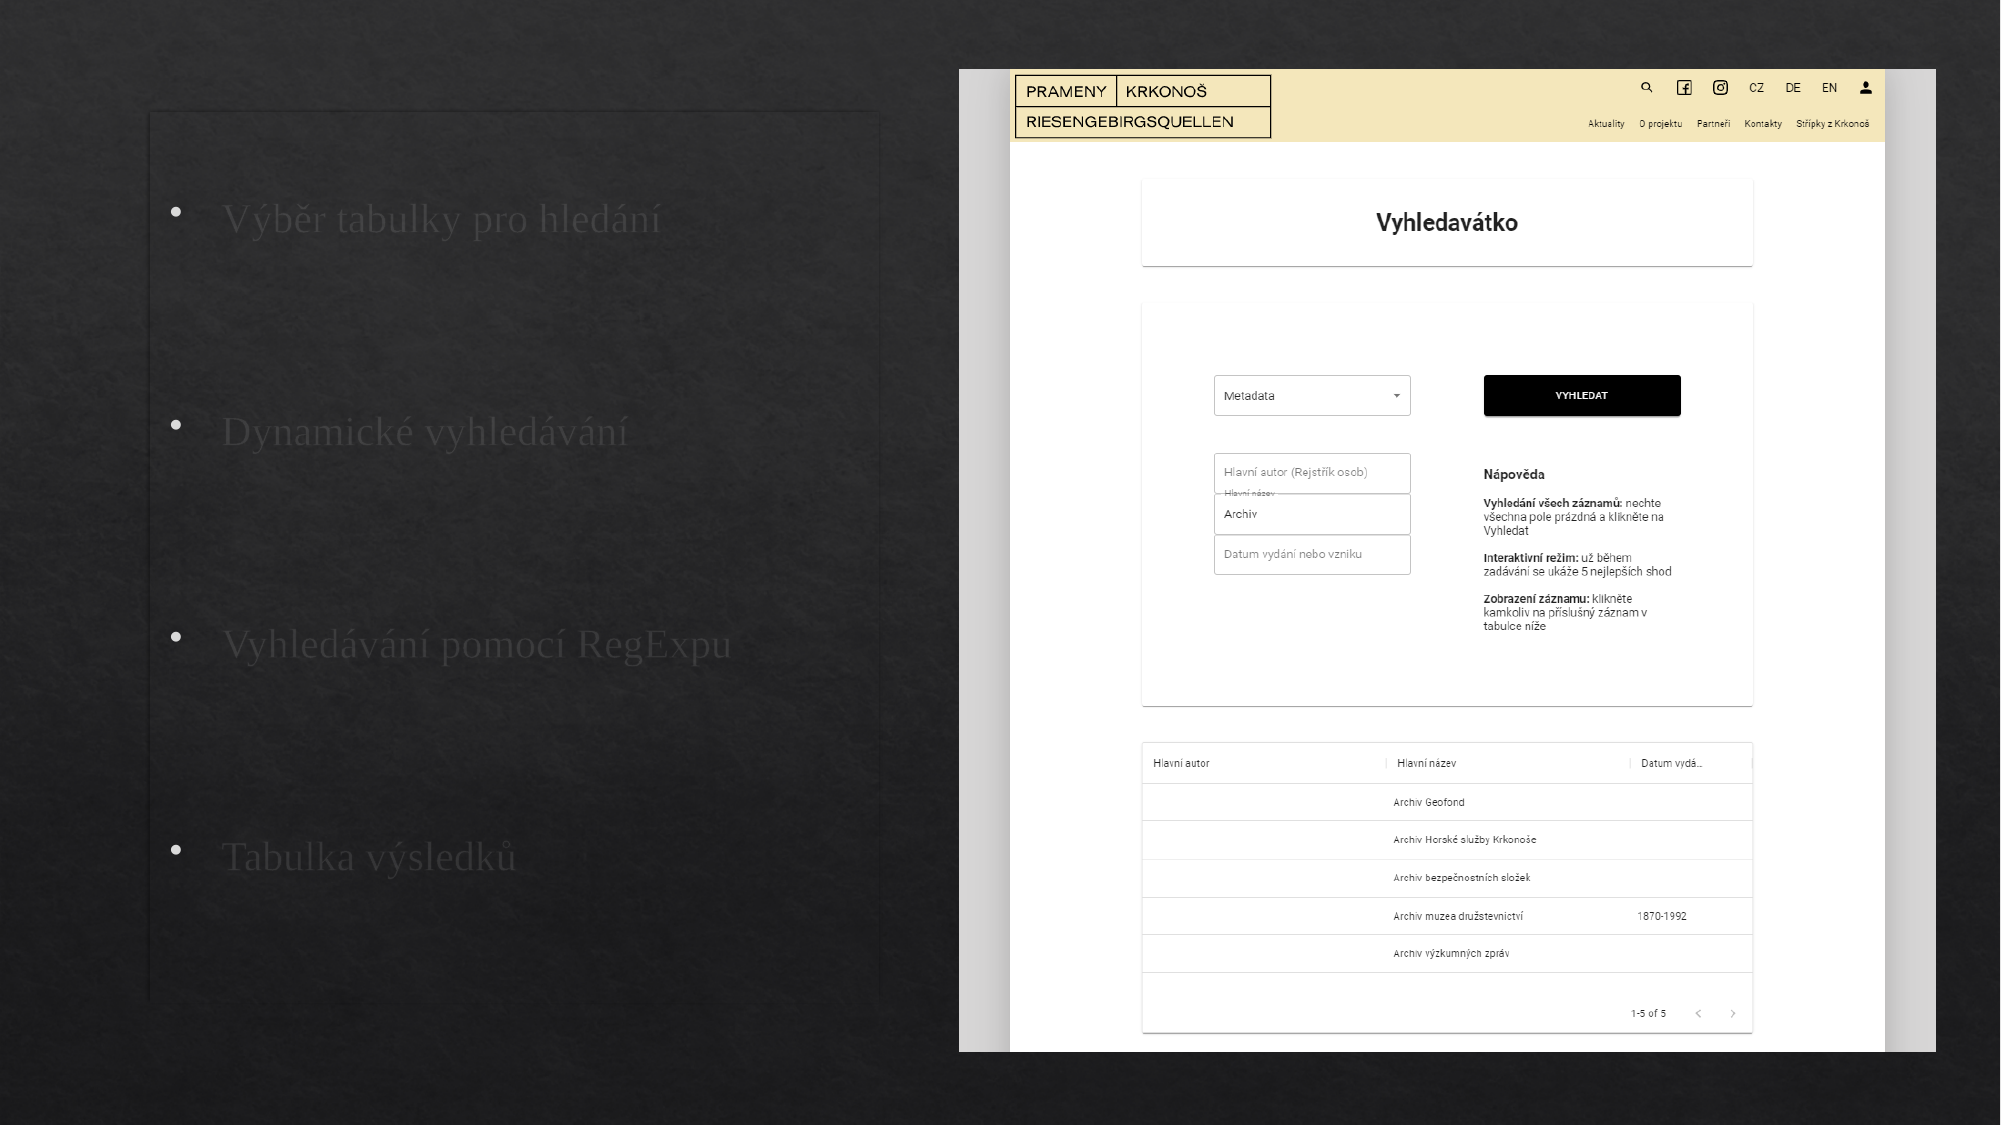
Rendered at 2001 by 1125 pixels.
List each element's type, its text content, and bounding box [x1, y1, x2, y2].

picture [959, 69, 1936, 1052]
list Výběr tabulky pro hledání Dynamické vyhledávání Vyhledávání pomocí RegExpu Tabulka výsledků [149, 112, 880, 1003]
